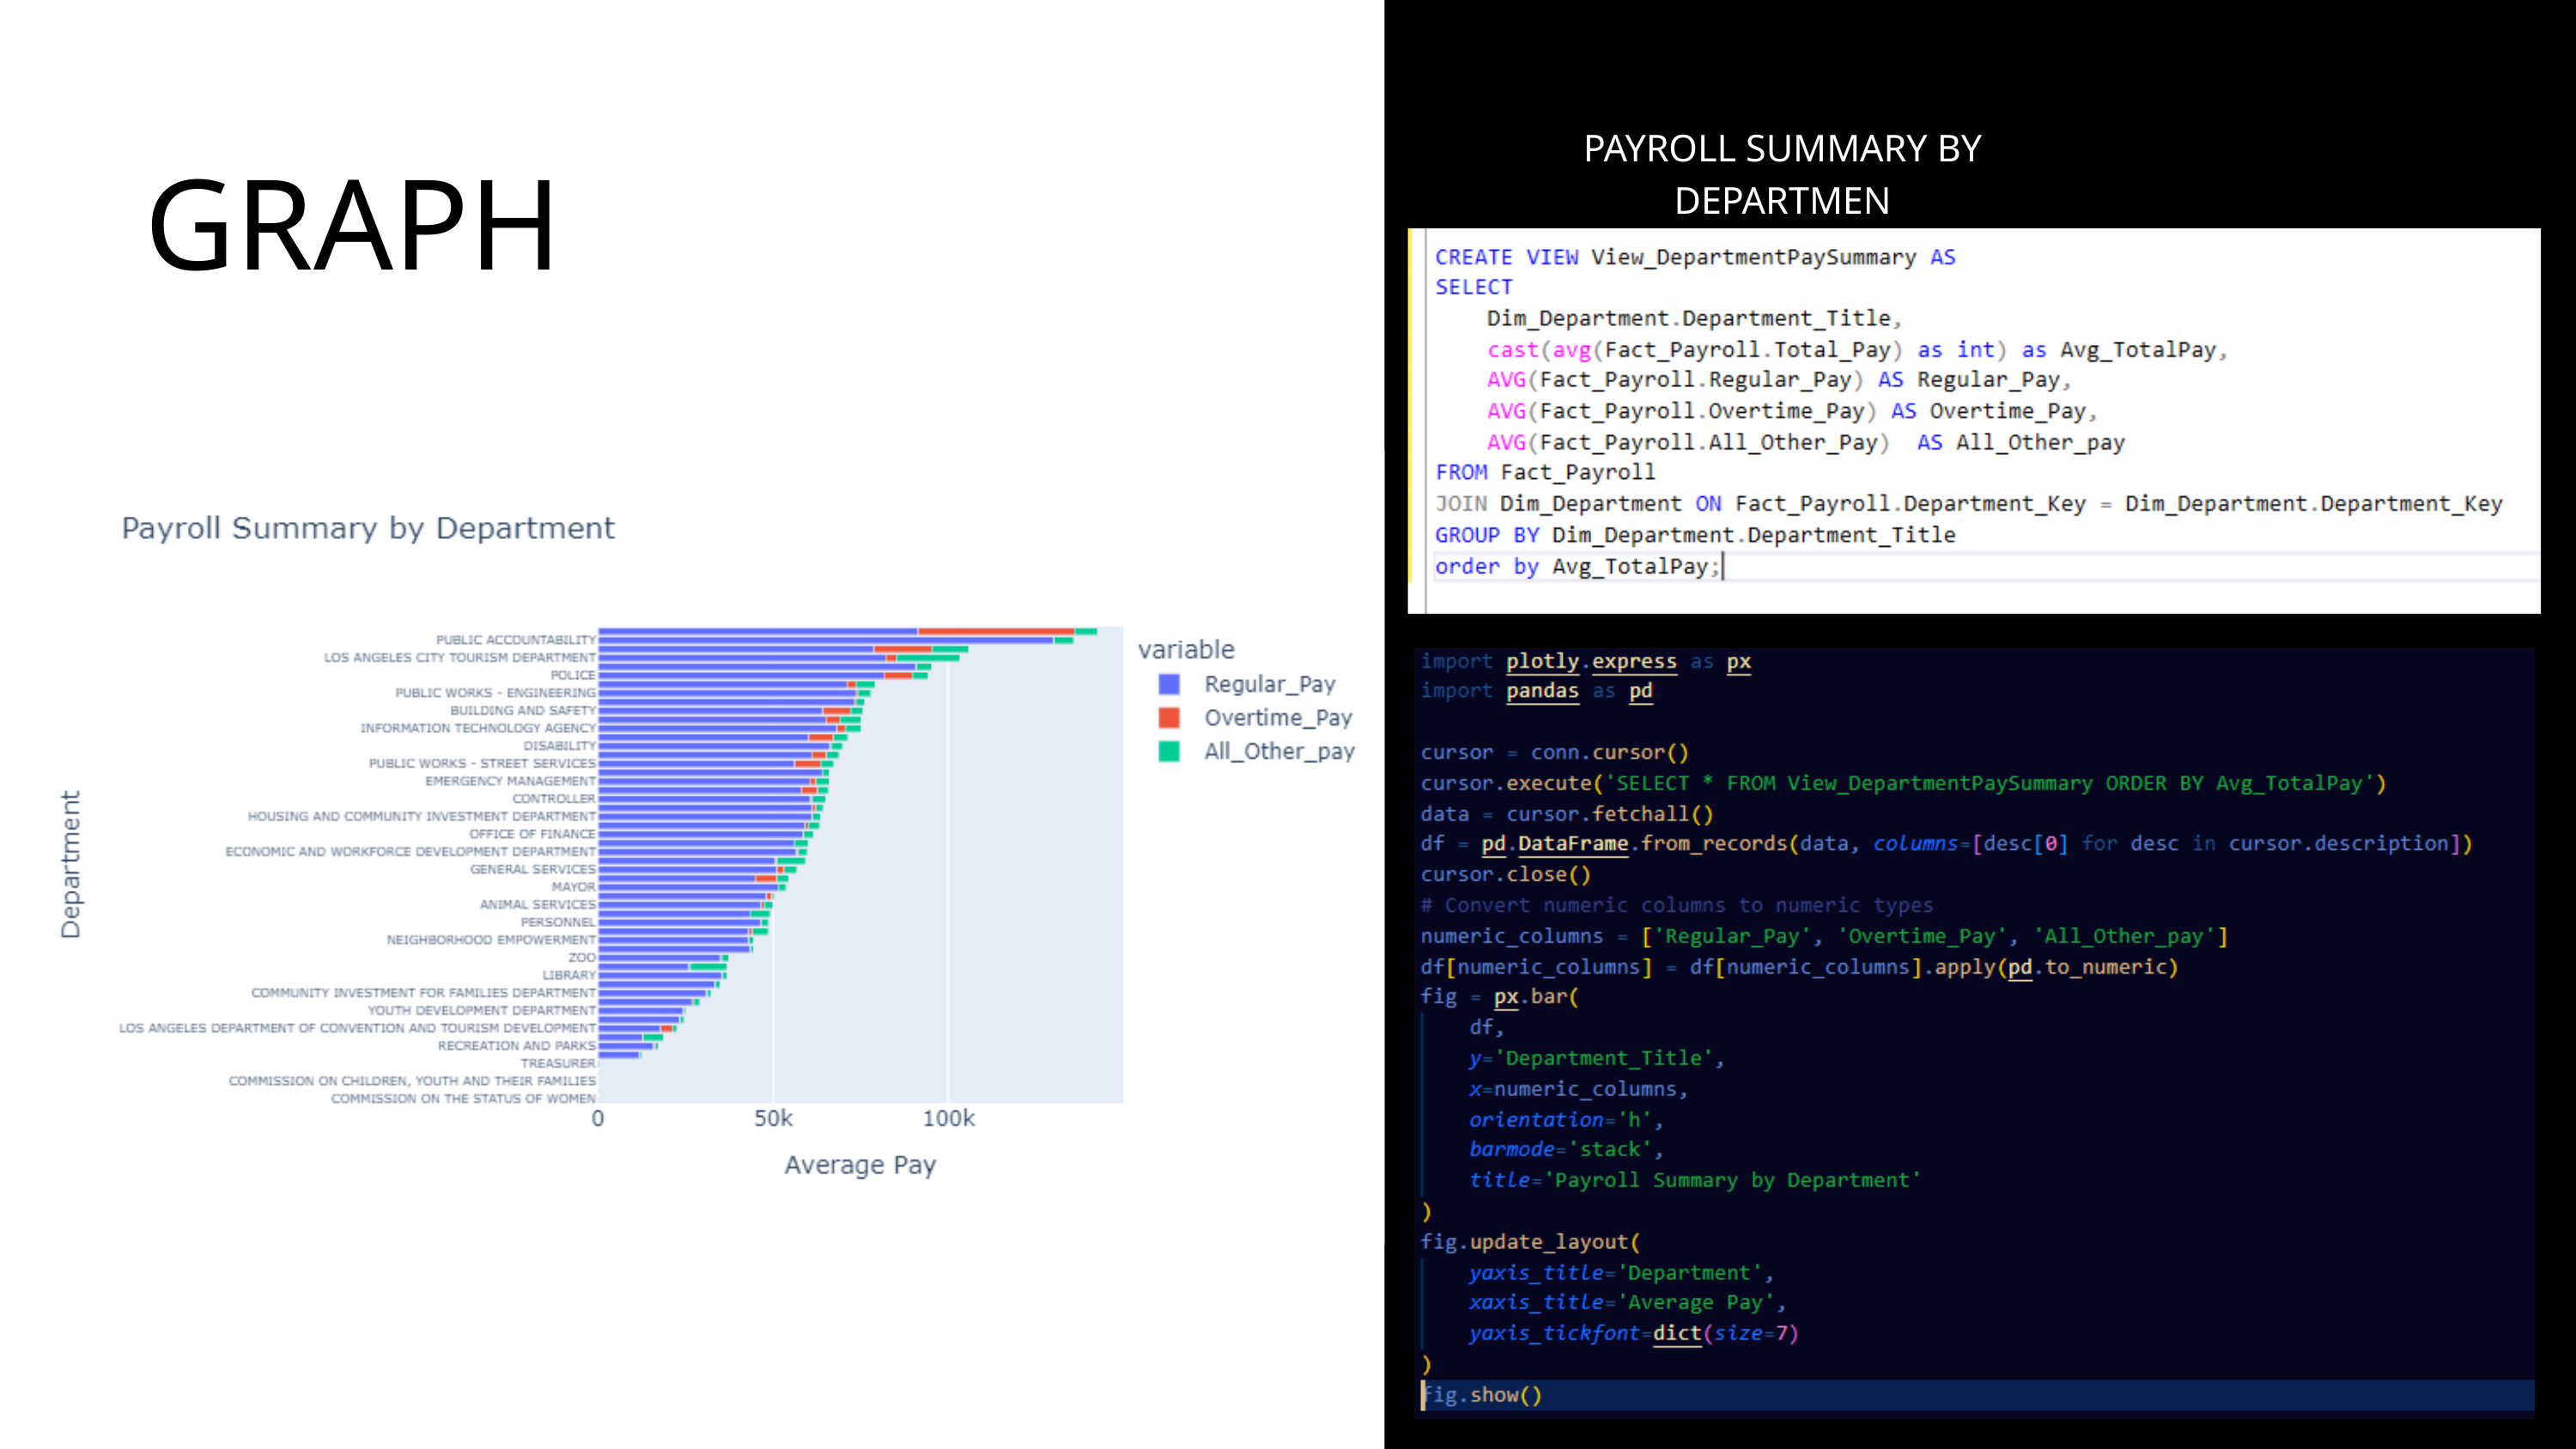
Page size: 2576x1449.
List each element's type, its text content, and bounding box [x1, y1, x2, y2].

text_box [55, 451, 1385, 1245]
text_box GRAPH [144, 144, 1317, 295]
text_box [1407, 228, 2542, 614]
text_box [1384, 0, 2576, 1449]
text_box PAYROLL SUMMARY BY DEPARTMEN [1512, 118, 2054, 221]
text_box [1413, 648, 2536, 1419]
